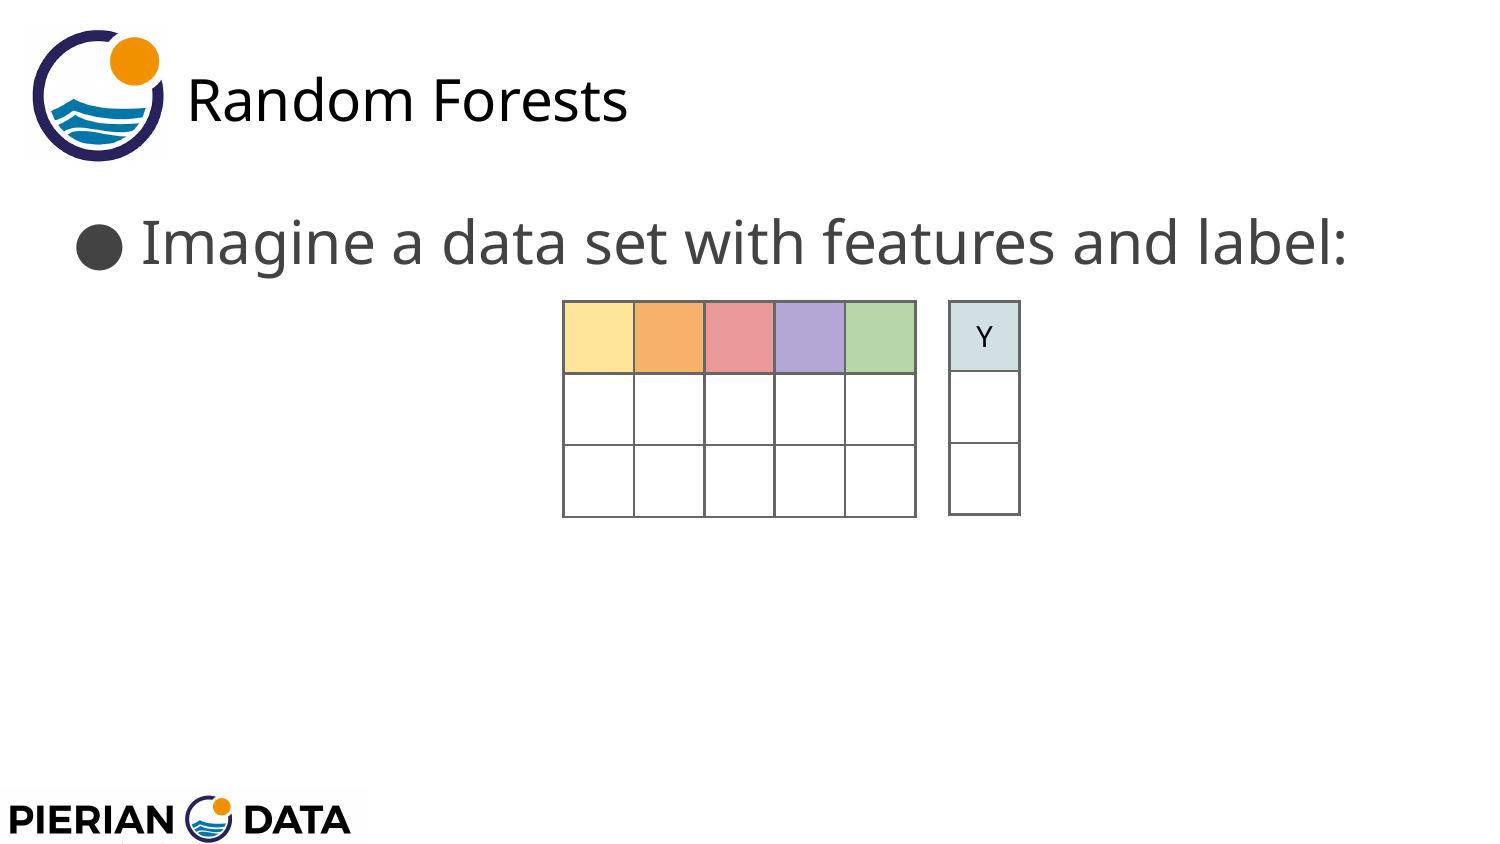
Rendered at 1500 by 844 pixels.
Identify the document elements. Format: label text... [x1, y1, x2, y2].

table_header Y [951, 303, 1018, 370]
table_header [846, 303, 914, 372]
table_cell [846, 446, 914, 516]
picture [0, 787, 368, 844]
table_cell [635, 375, 703, 444]
table_cell [706, 446, 773, 516]
picture [24, 24, 172, 167]
table_cell [565, 446, 633, 516]
table_cell [776, 375, 844, 444]
table_cell [846, 375, 914, 444]
table_cell [951, 372, 1018, 442]
table_header [565, 303, 633, 372]
table_cell [565, 375, 633, 444]
table_header [635, 303, 703, 372]
table_header [776, 303, 844, 372]
title Random Forests [176, 48, 1449, 143]
table_cell [635, 446, 703, 516]
table_cell [951, 444, 1018, 513]
table_cell [776, 446, 844, 516]
table_cell [706, 375, 773, 444]
table_header [706, 303, 773, 372]
list Imagine a data set with features and label: [51, 189, 1476, 750]
